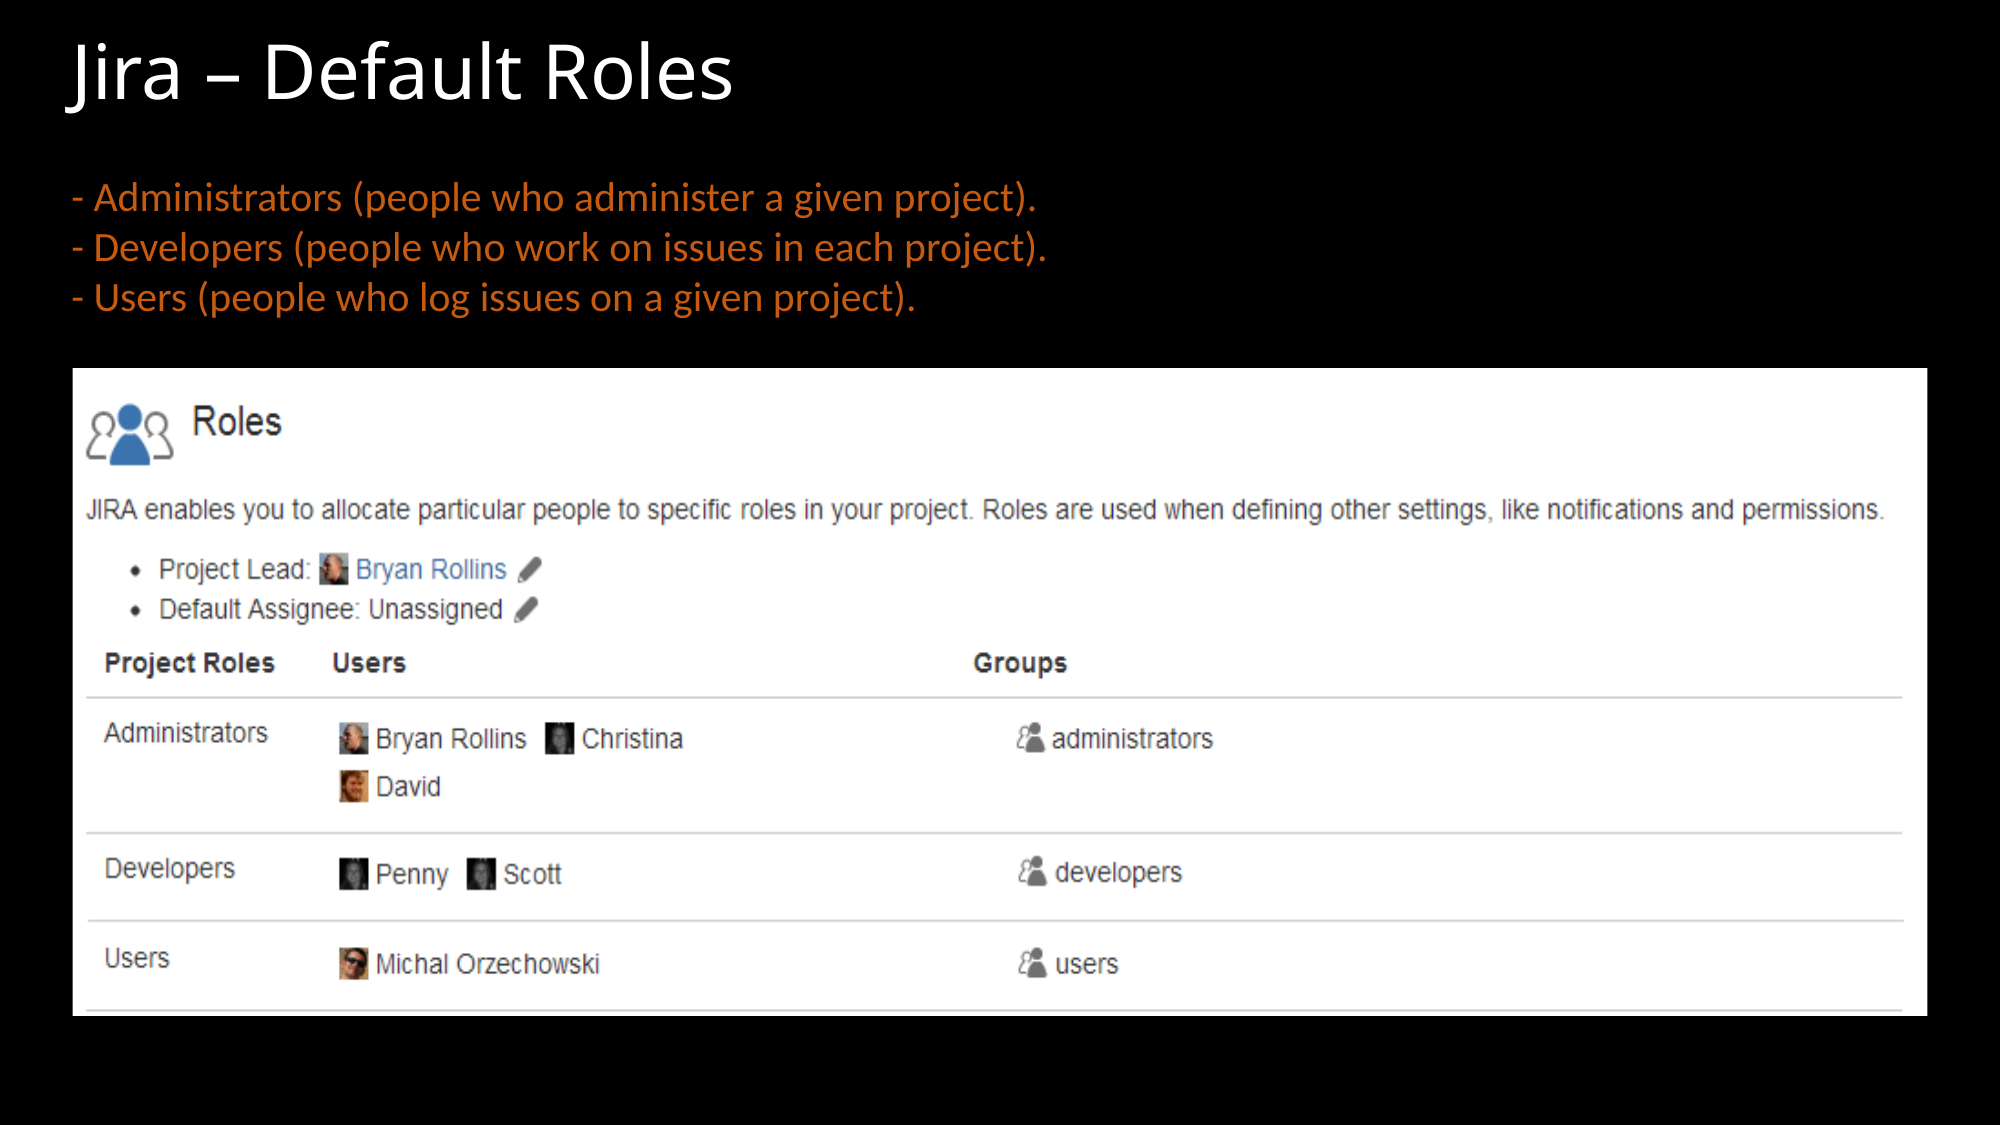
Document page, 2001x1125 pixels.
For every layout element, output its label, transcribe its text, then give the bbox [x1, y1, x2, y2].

text_box - Administrators (people who administer a given project). - Developers (people who work on issues in each project). - Users (people who log issues on a given project). [56, 162, 1257, 328]
title Jira – Default Roles [56, 26, 1782, 124]
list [72, 368, 1928, 1016]
